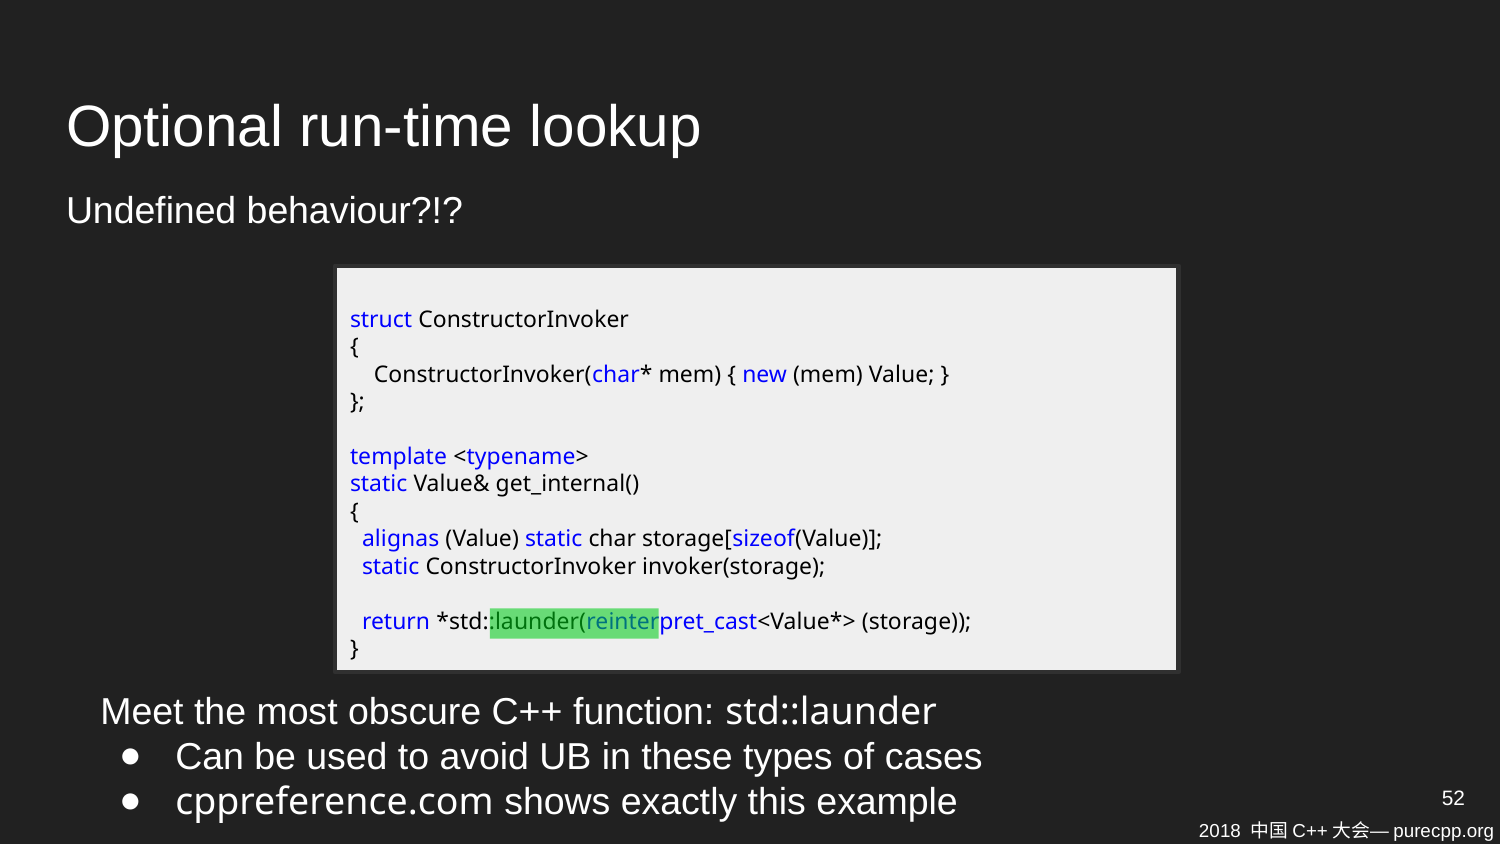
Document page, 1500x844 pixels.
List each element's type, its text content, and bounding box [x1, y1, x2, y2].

text_box struct ConstructorInvoker { ConstructorInvoker(char* mem) { new (mem) Value; } }; template <typename> static Value& get_internal() { alignas (Value) static char storage[sizeof(Value)]; static ConstructorInvoker invoker(storage); return *std::launder(reinterpret_cast<Value*> (storage)); } [335, 265, 1179, 672]
slide_number 52 [1389, 764, 1480, 830]
title Optional run-time lookup [51, 72, 1449, 164]
text_box [489, 608, 659, 639]
list Meet the most obscure C++ function: std::launder Can be used to avoid UB in these types of cases cppreference.com shows exactly this example [85, 672, 1415, 844]
list Undefined behaviour?!? [51, 164, 1449, 238]
